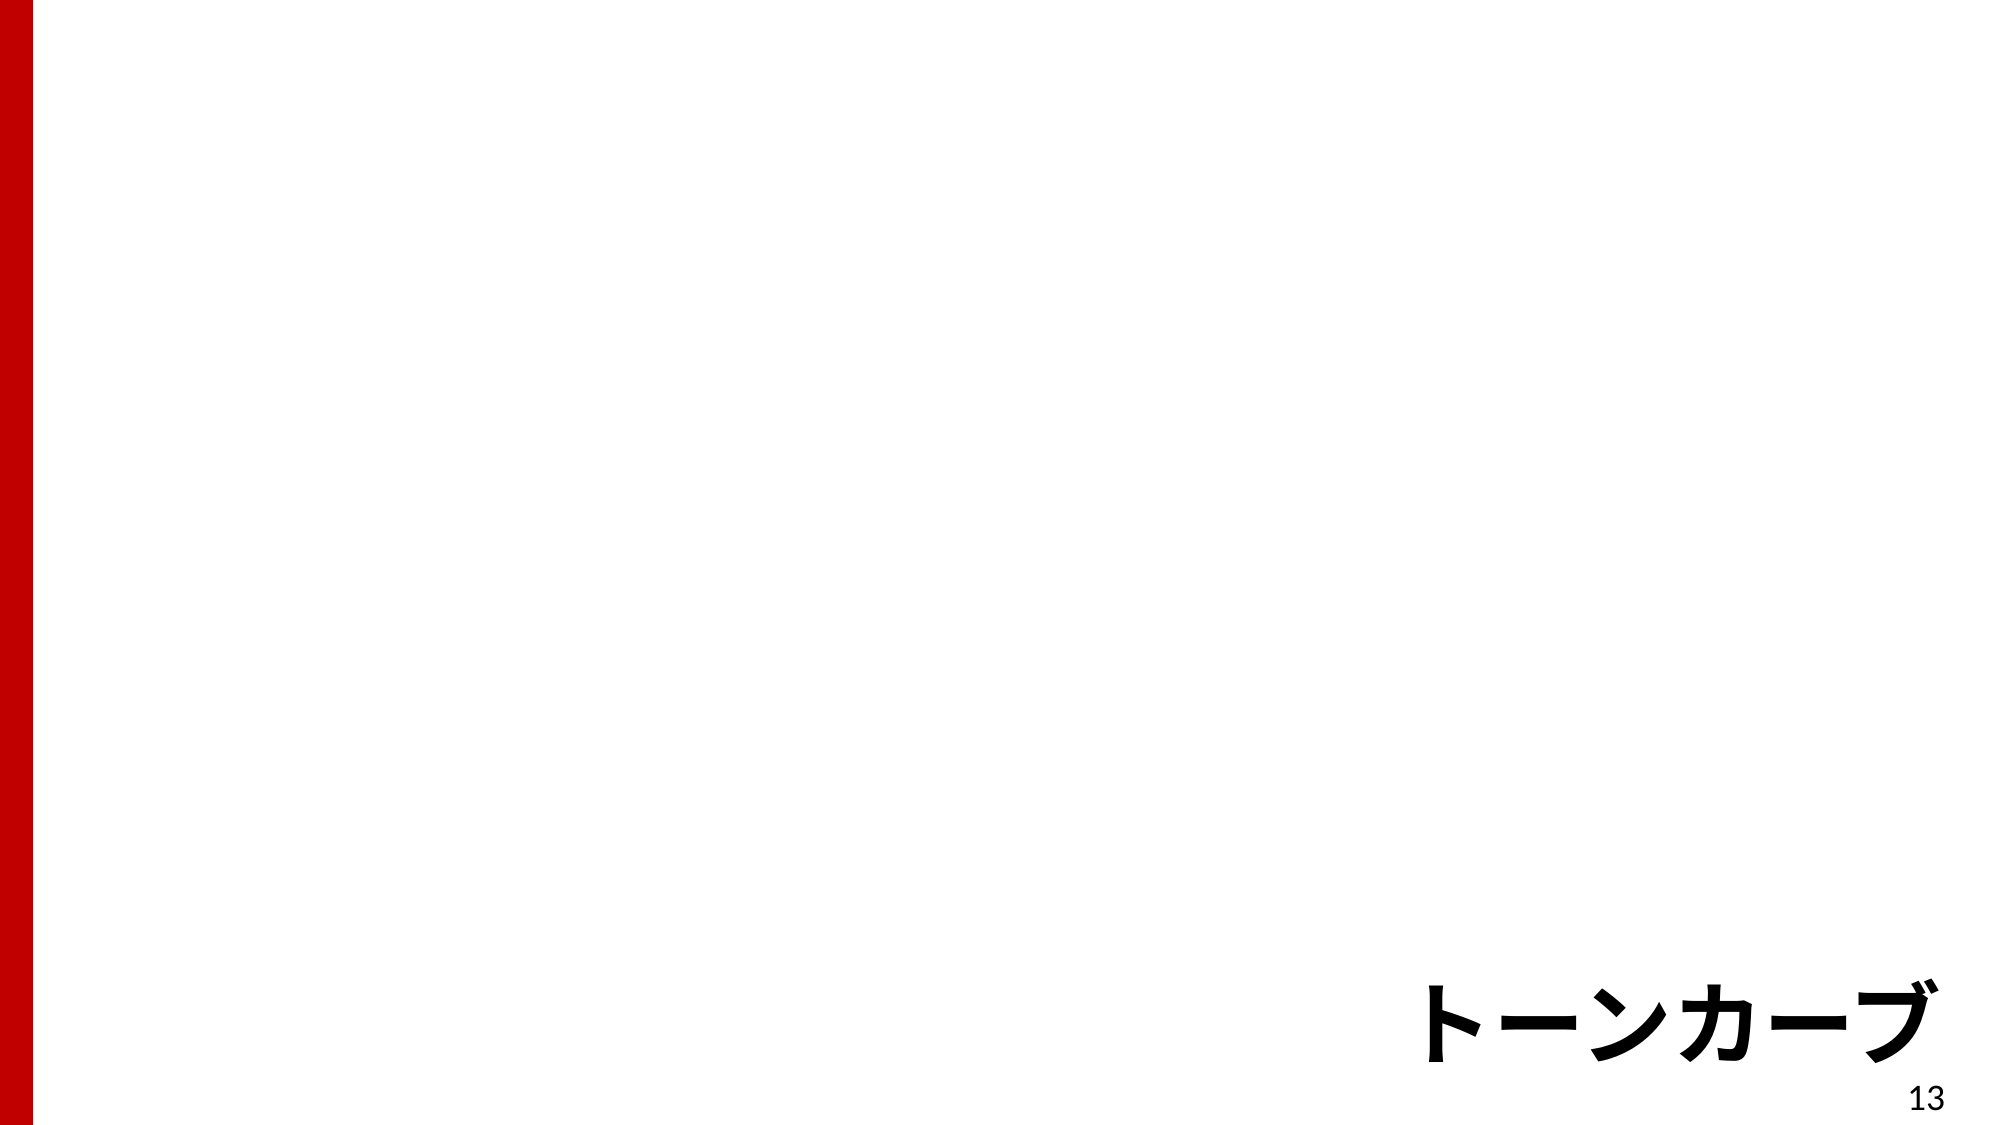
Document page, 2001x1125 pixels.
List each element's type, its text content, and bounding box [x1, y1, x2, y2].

title トーンカーブ [271, 968, 1957, 1090]
slide_number 13 [1892, 1065, 2000, 1125]
